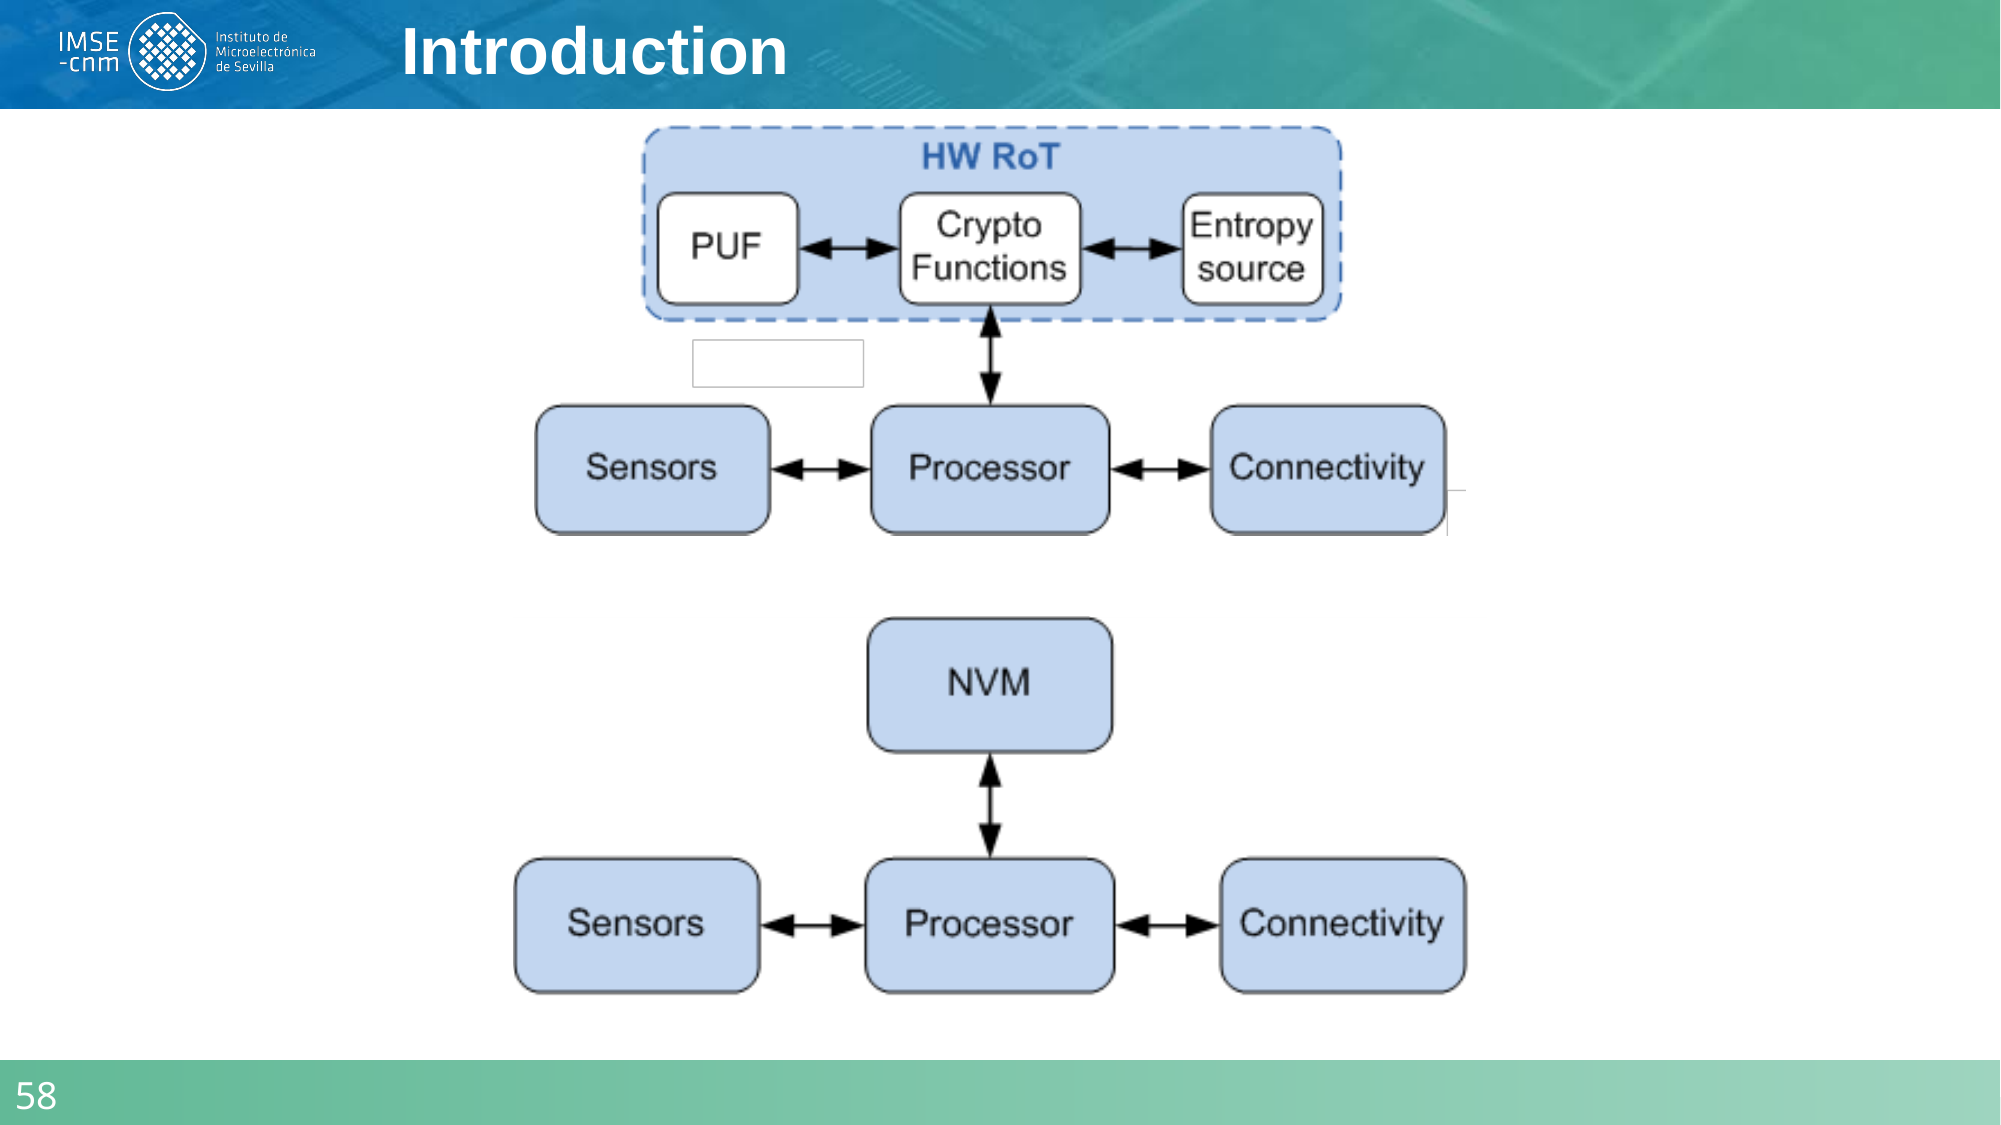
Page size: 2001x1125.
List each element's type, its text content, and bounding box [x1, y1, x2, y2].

text_box 58 [0, 1064, 113, 1125]
title Introduction [401, 0, 2000, 107]
picture [513, 616, 1487, 1000]
text_box [0, 1059, 2000, 1125]
picture [0, 0, 2001, 109]
picture [534, 125, 1466, 536]
